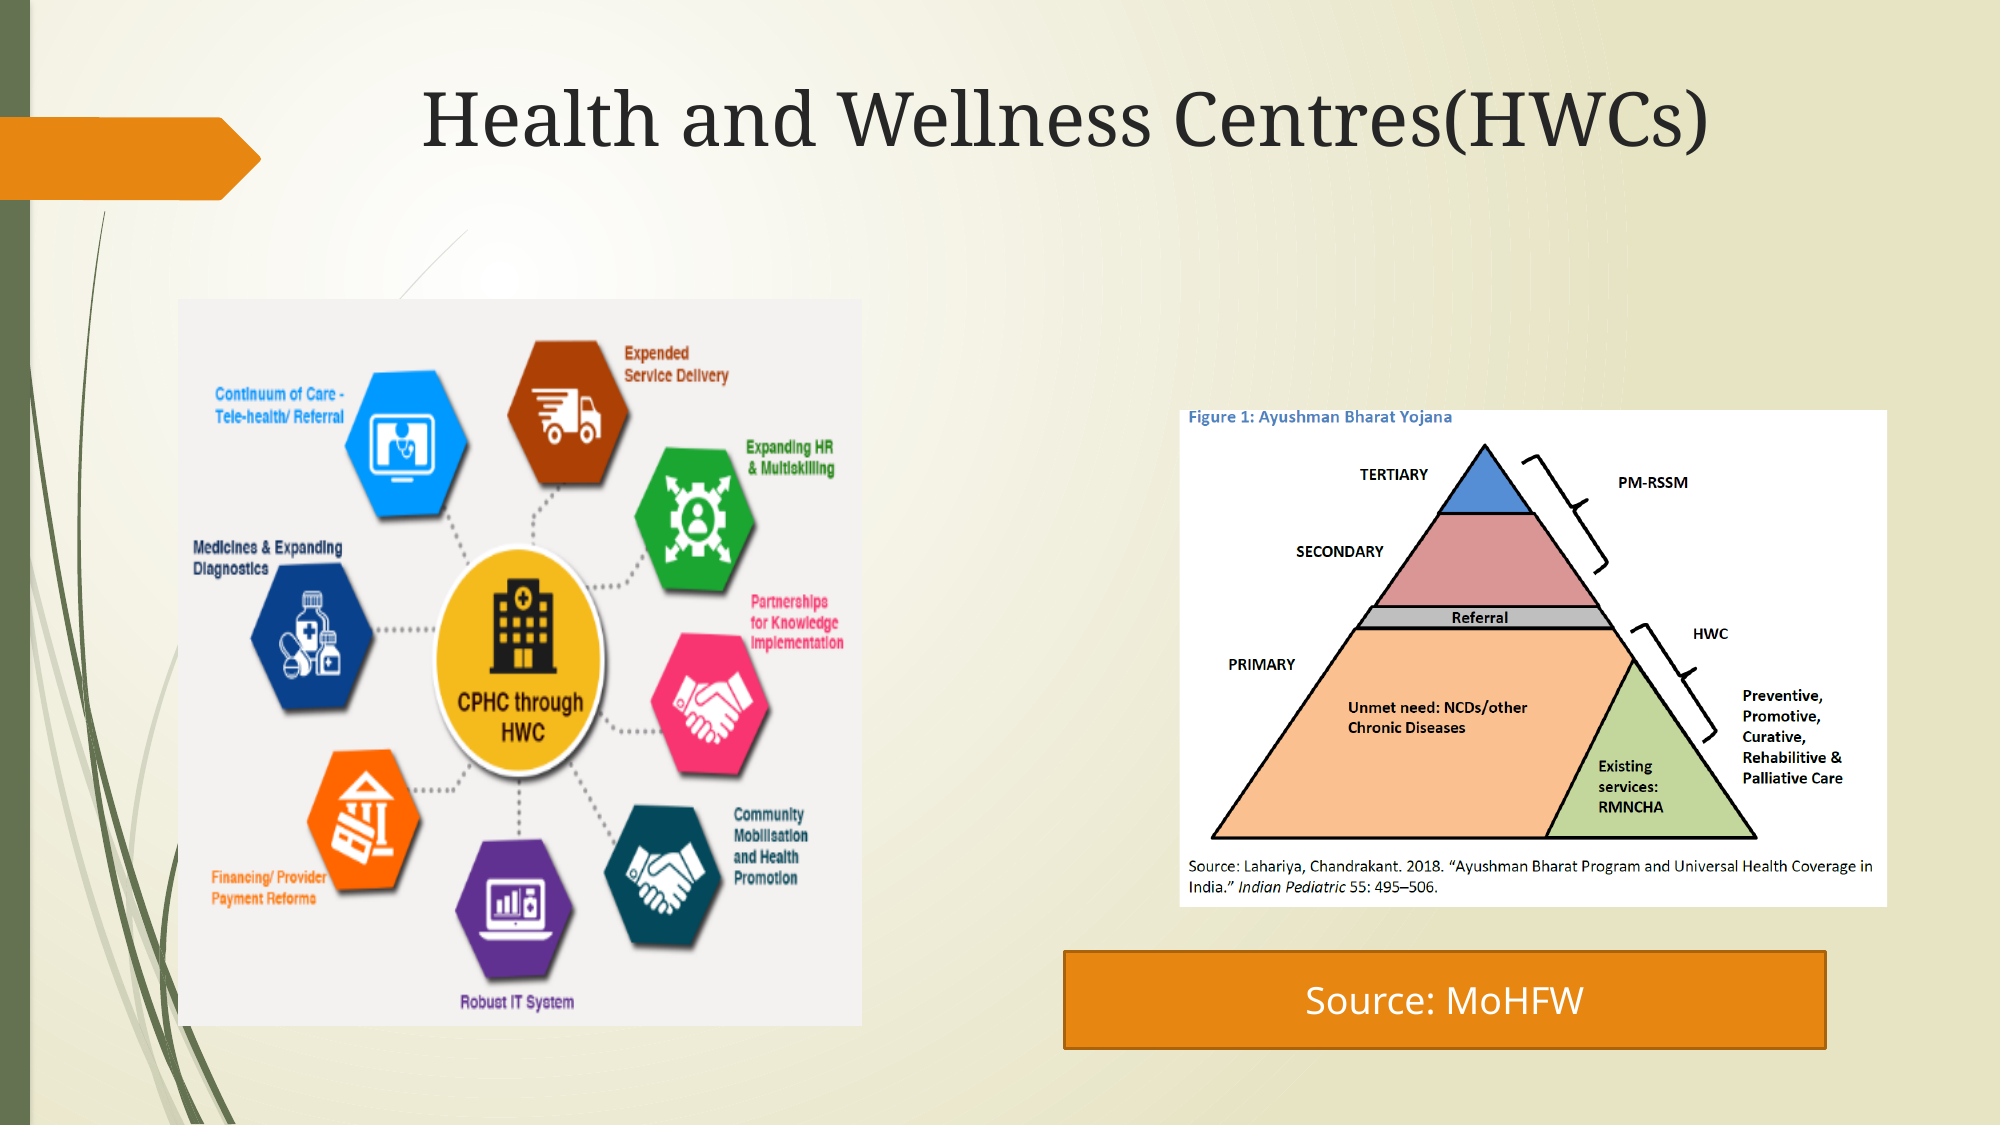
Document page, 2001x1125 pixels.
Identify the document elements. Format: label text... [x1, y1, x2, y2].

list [1179, 410, 1888, 907]
text_box Source: MoHFW [1063, 950, 1827, 1050]
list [178, 299, 862, 1026]
title Health and Wellness Centres(HWCs) [406, 63, 1869, 274]
